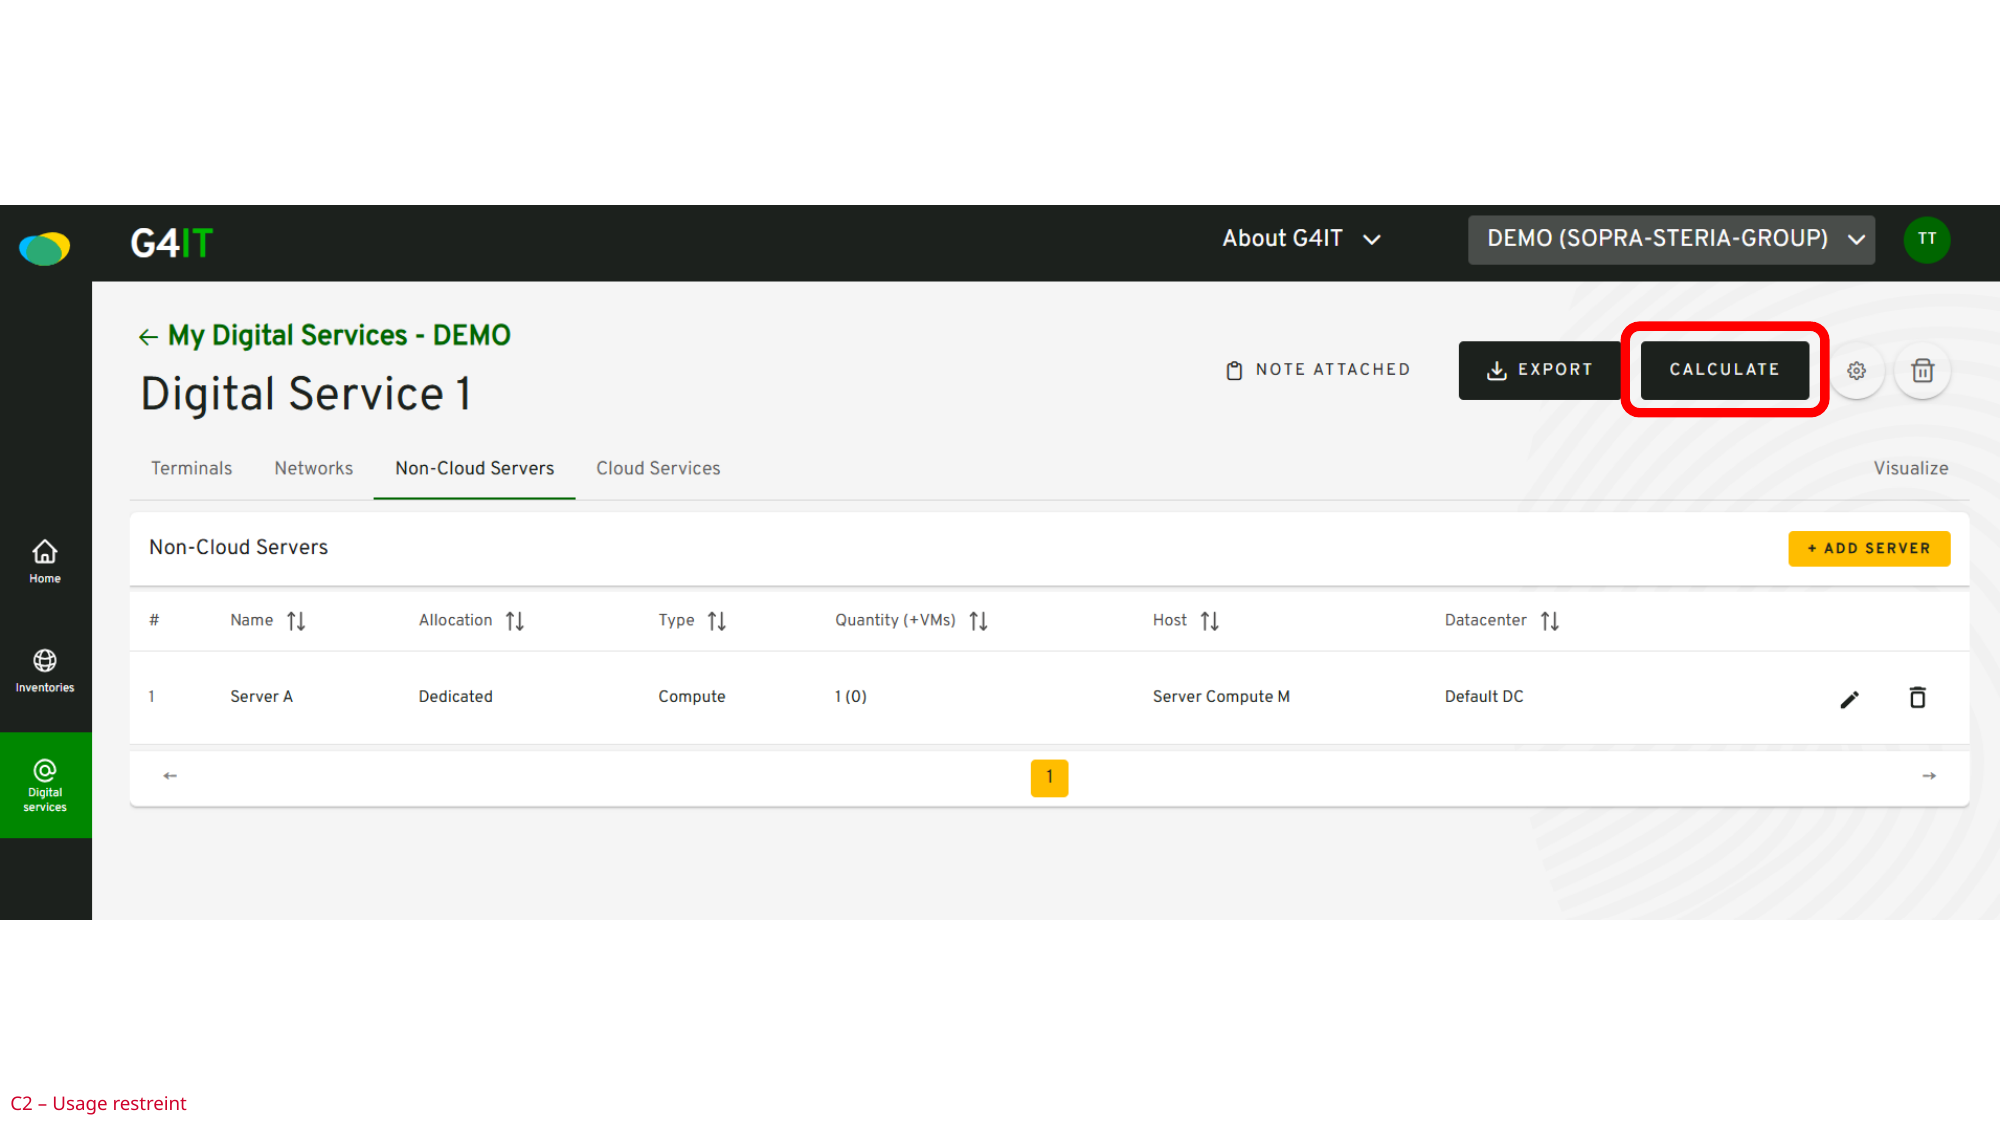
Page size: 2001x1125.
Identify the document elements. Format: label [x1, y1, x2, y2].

picture [0, 205, 2000, 920]
